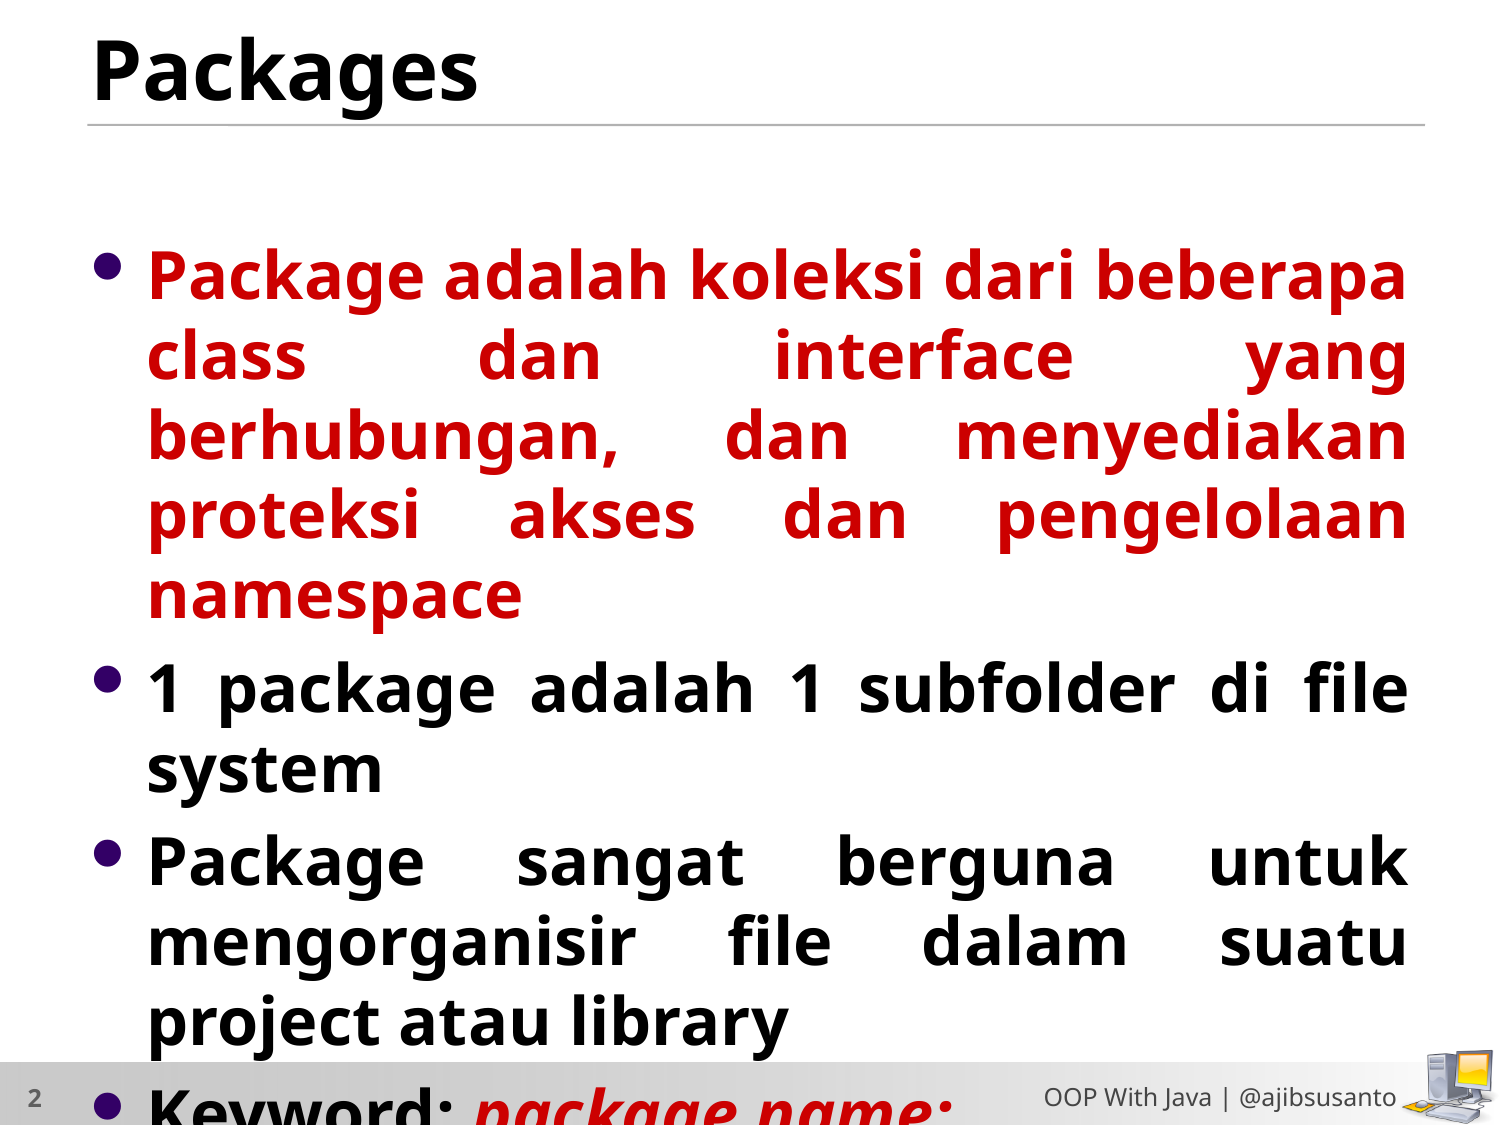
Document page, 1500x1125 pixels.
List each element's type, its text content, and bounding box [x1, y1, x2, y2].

picture [1400, 1046, 1500, 1125]
title Packages [74, 0, 1451, 126]
list Package adalah koleksi dari beberapa class dan interface yang berhubungan, dan menyediakan proteksi akses dan pengelolaan namespace 1 package adalah 1 subfolder di file system Package sangat berguna untuk mengorganisir file dalam suatu project atau library Keyword: package name; [74, 224, 1426, 1012]
slide_number 2 [12, 1074, 363, 1113]
footer OOP With Java | @ajibsusanto [937, 1068, 1413, 1119]
